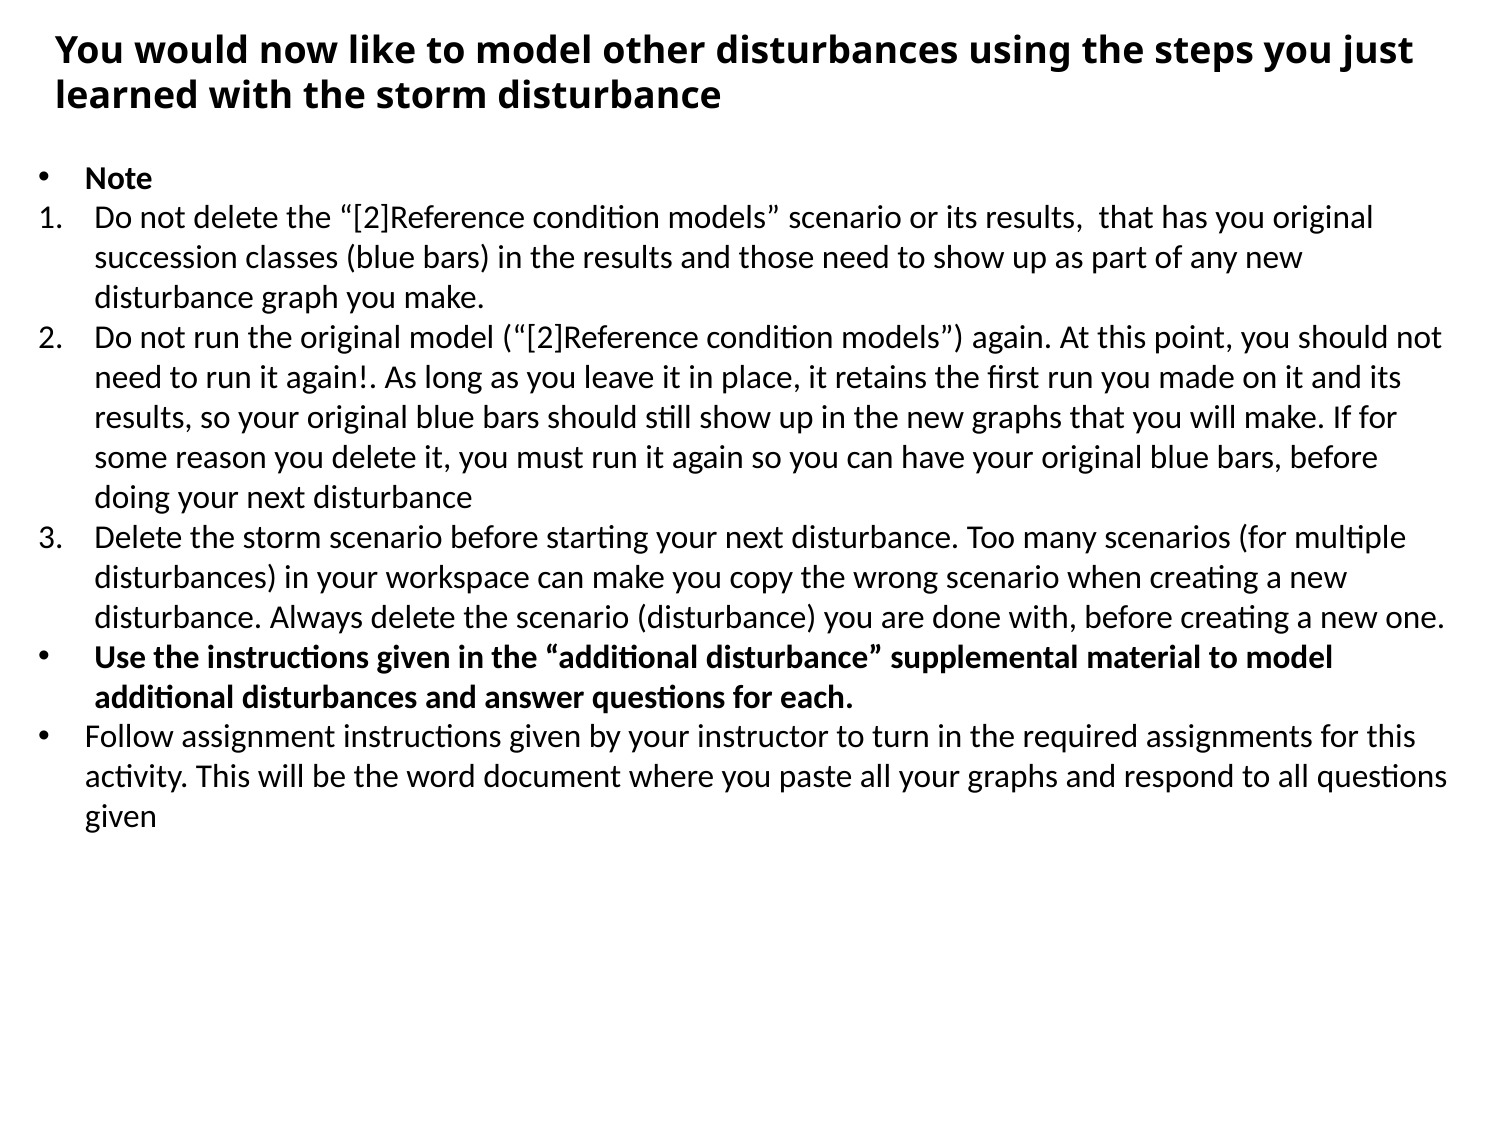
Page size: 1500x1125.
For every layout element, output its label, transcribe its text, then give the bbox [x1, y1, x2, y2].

text_box Note Do not delete the “[2]Reference condition models” scenario or its results, that has you original succession classes (blue bars) in the results and those need to show up as part of any new disturbance graph you make. Do not run the original model (“[2]Reference condition models”) again. At this point, you should not need to run it again!. As long as you leave it in place, it retains the first run you made on it and its results, so your original blue bars should still show up in the new graphs that you will make. If for some reason you delete it, you must run it again so you can have your original blue bars, before doing your next disturbance Delete the storm scenario before starting your next disturbance. Too many scenarios (for multiple disturbances) in your workspace can make you copy the wrong scenario when creating a new disturbance. Always delete the scenario (disturbance) you are done with, before creating a new one. Use the instructions given in the “additional disturbance” supplemental material to model additional disturbances and answer questions for each. Follow assignment instructions given by your instructor to turn in the required assignments for this activity. This will be the word document where you paste all your graphs and respond to all questions given [23, 148, 1477, 842]
text_box You would now like to model other disturbances using the steps you just learned with the storm disturbance [39, 18, 1486, 124]
